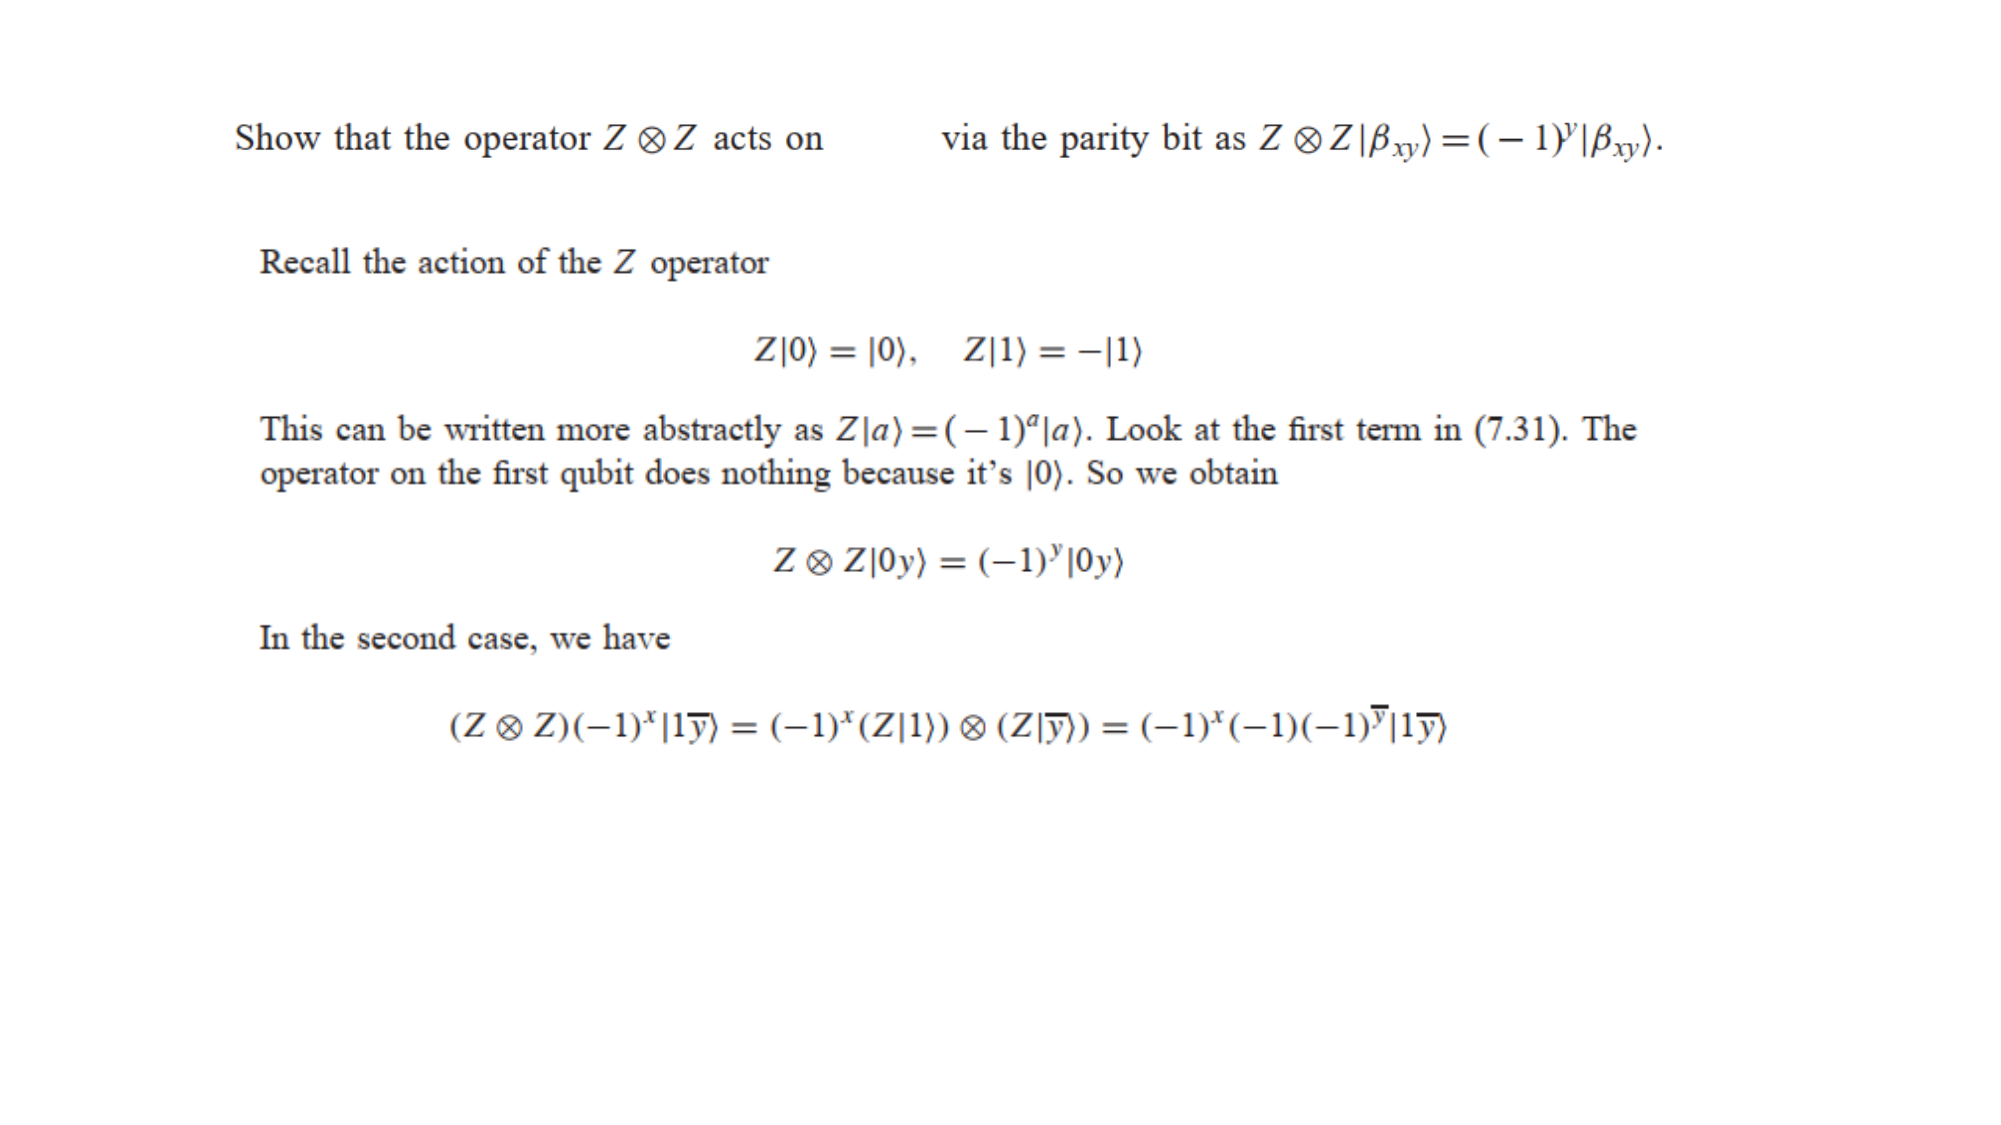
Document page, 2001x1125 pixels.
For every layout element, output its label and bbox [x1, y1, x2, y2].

picture [205, 98, 1698, 180]
picture [205, 232, 1723, 767]
